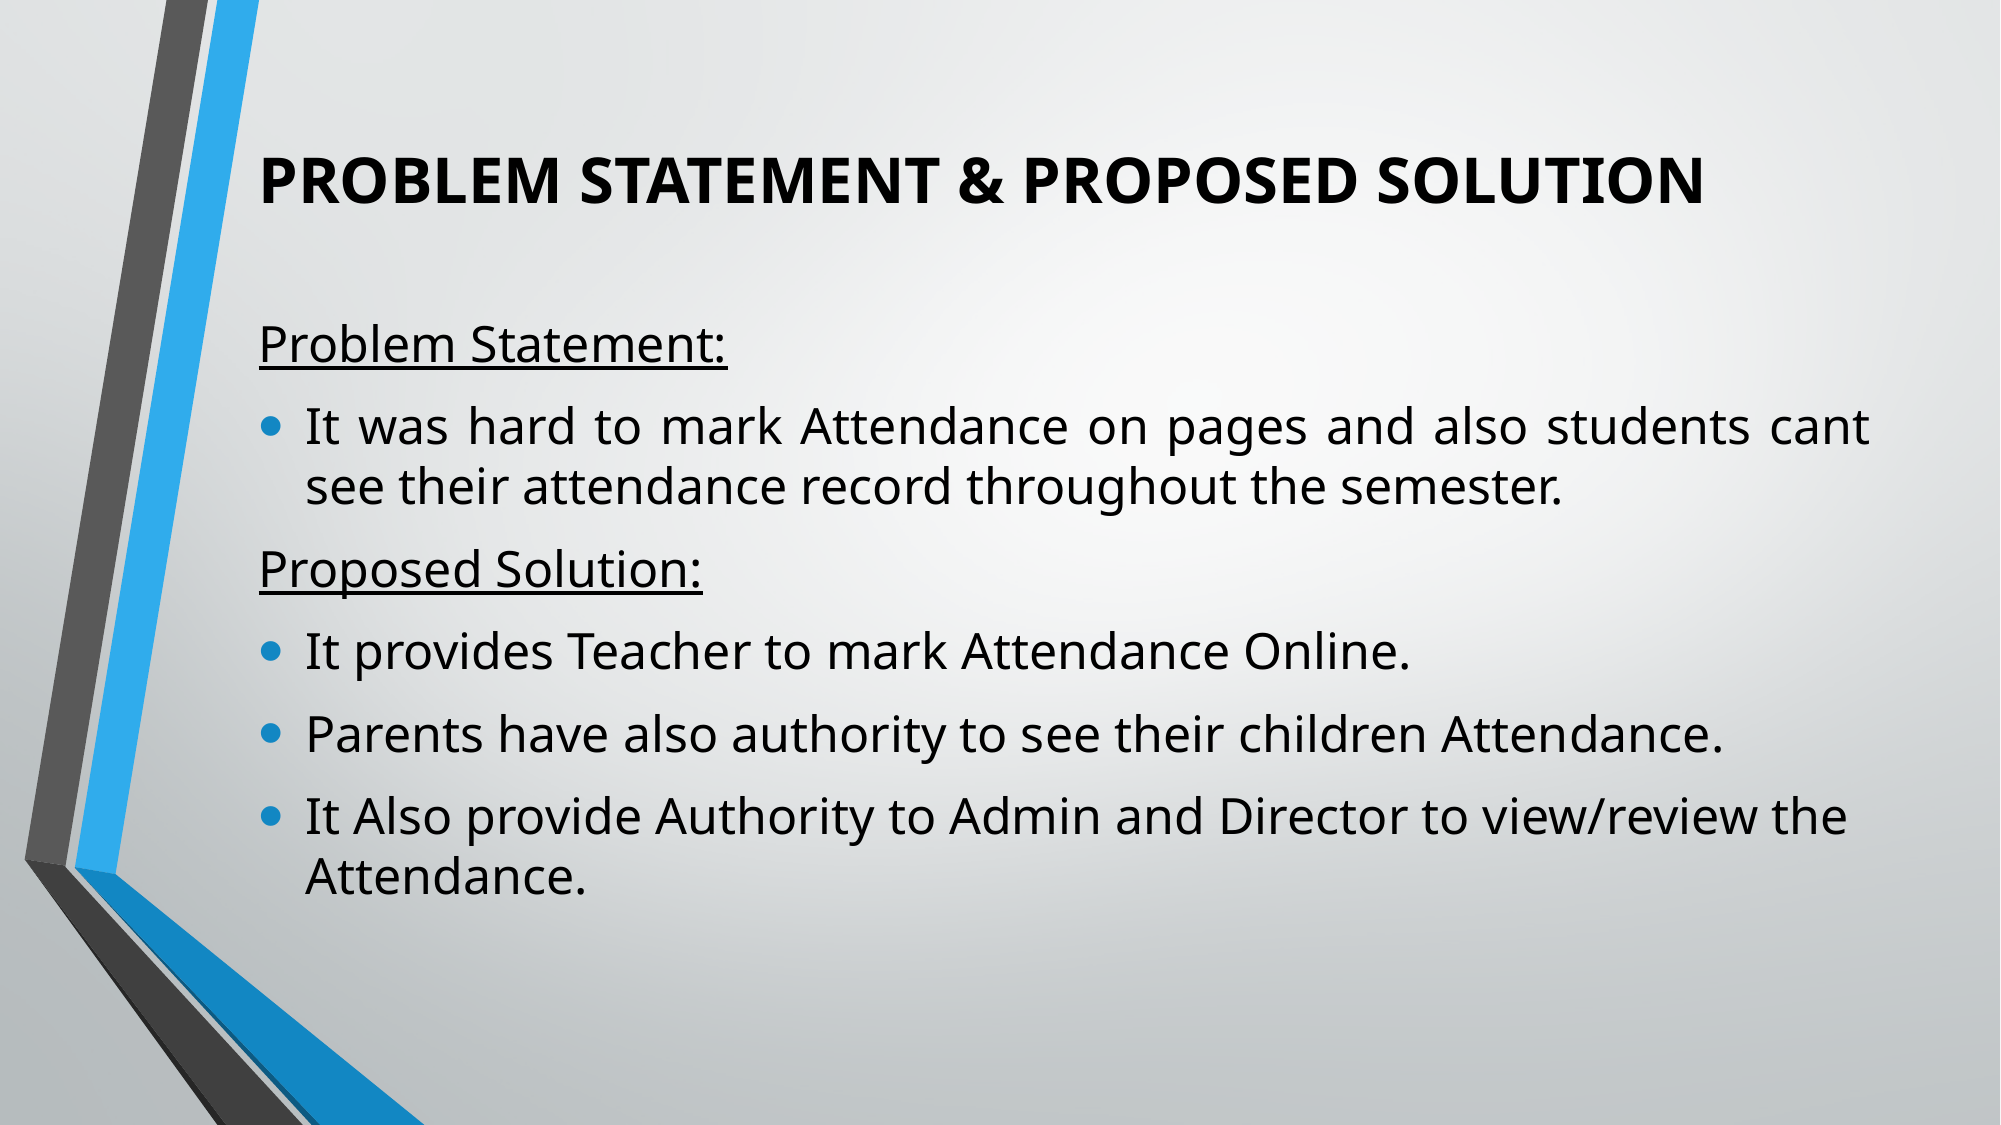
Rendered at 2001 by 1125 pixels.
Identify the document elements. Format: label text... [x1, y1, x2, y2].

title PROBLEM STATEMENT & PROPOSED SOLUTION [243, 112, 1887, 245]
list Problem Statement: It was hard to mark Attendance on pages and also students cant see their attendance record throughout the semester. Proposed Solution: It provides Teacher to mark Attendance Online. Parents have also authority to see their children Attendance. It Also provide Authority to Admin and Director to view/review the Attendance. [243, 267, 1887, 950]
